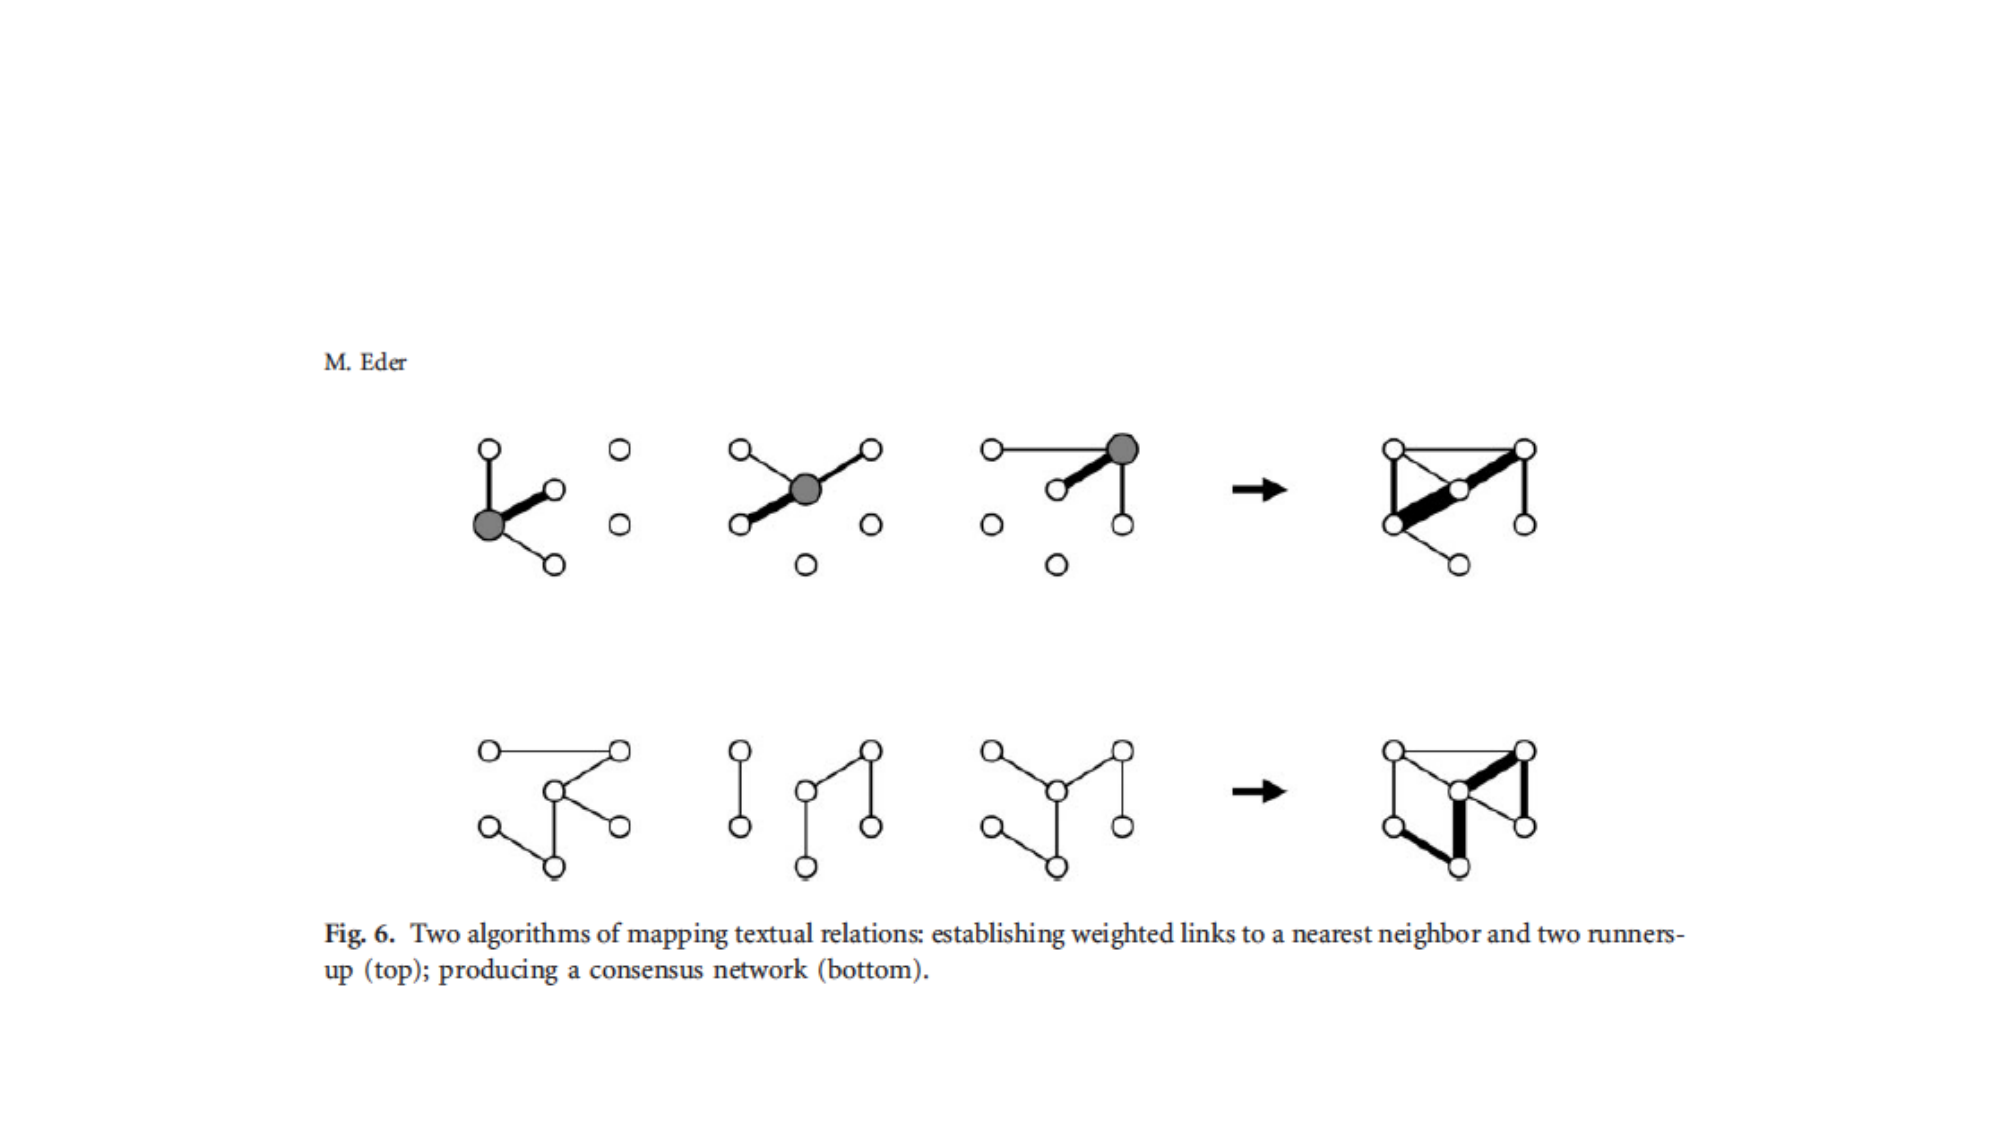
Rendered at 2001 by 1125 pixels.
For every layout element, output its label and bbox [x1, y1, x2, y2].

picture [241, 304, 1758, 1036]
